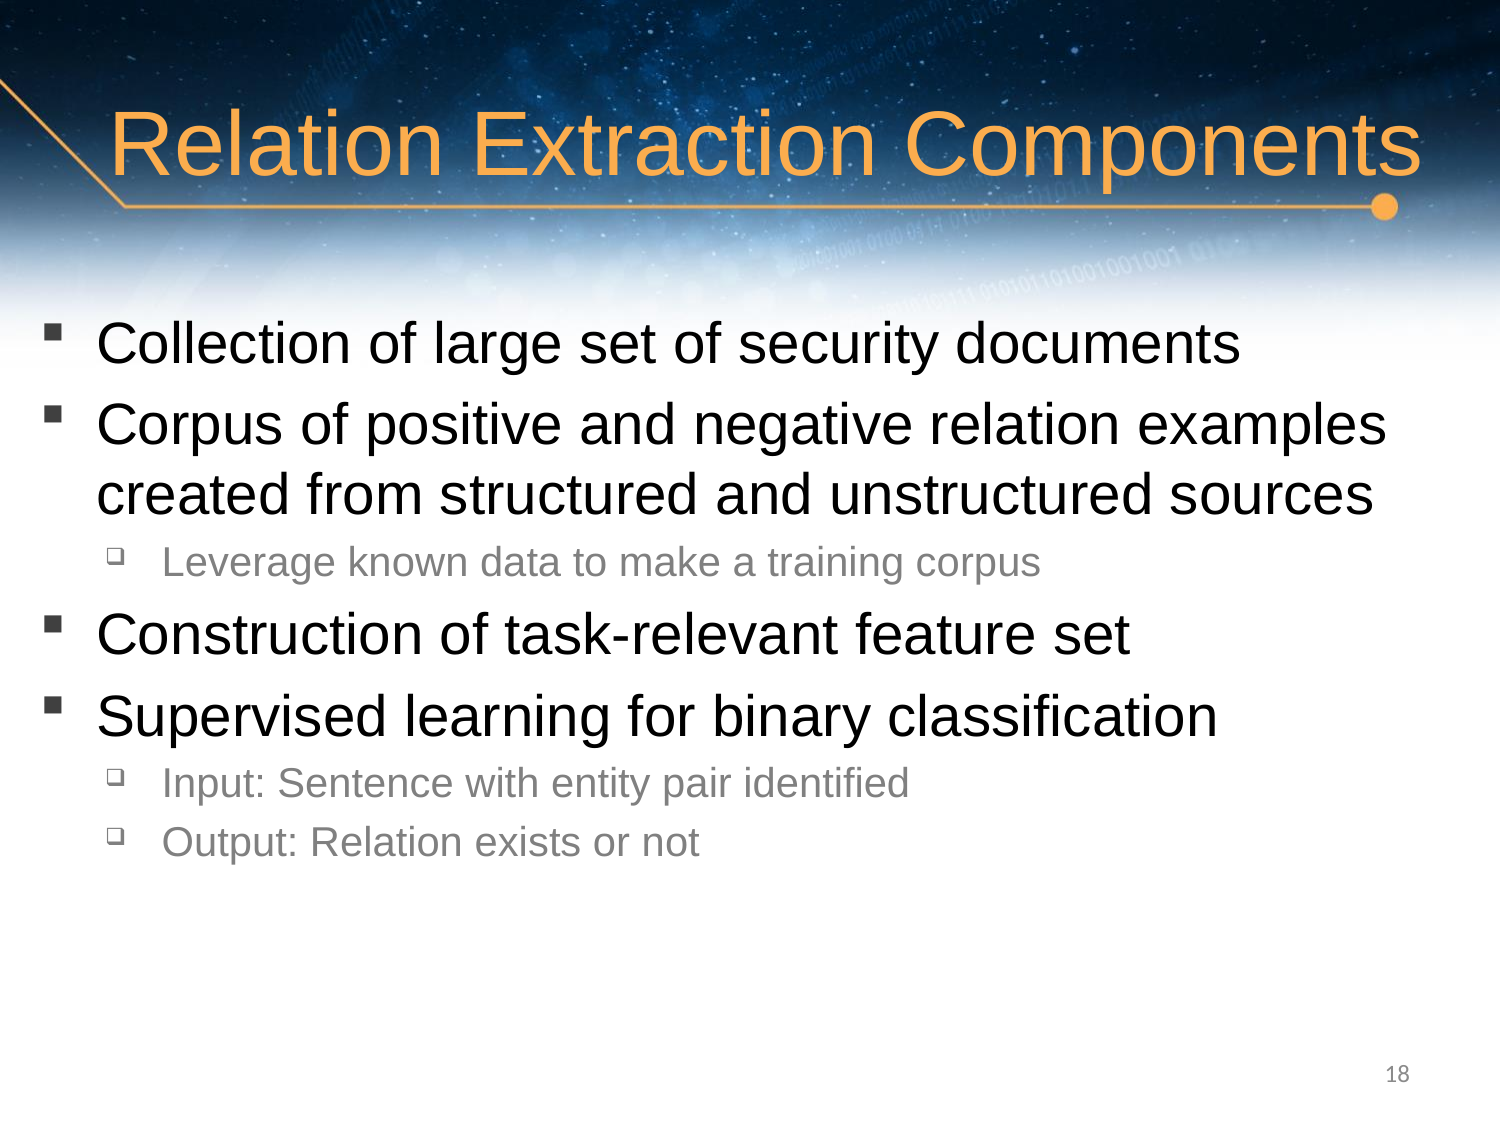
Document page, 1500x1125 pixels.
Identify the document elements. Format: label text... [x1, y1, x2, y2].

picture [0, 0, 1500, 449]
slide_number 18 [1074, 1042, 1425, 1103]
title Relation Extraction Components [93, 45, 1444, 233]
list Collection of large set of security documents Corpus of positive and negative relation examples created from structured and unstructured sources Leverage known data to make a training corpus Construction of task-relevant feature set Supervised learning for binary classification Input: Sentence with entity pair identified Output: Relation exists or not [24, 297, 1465, 961]
